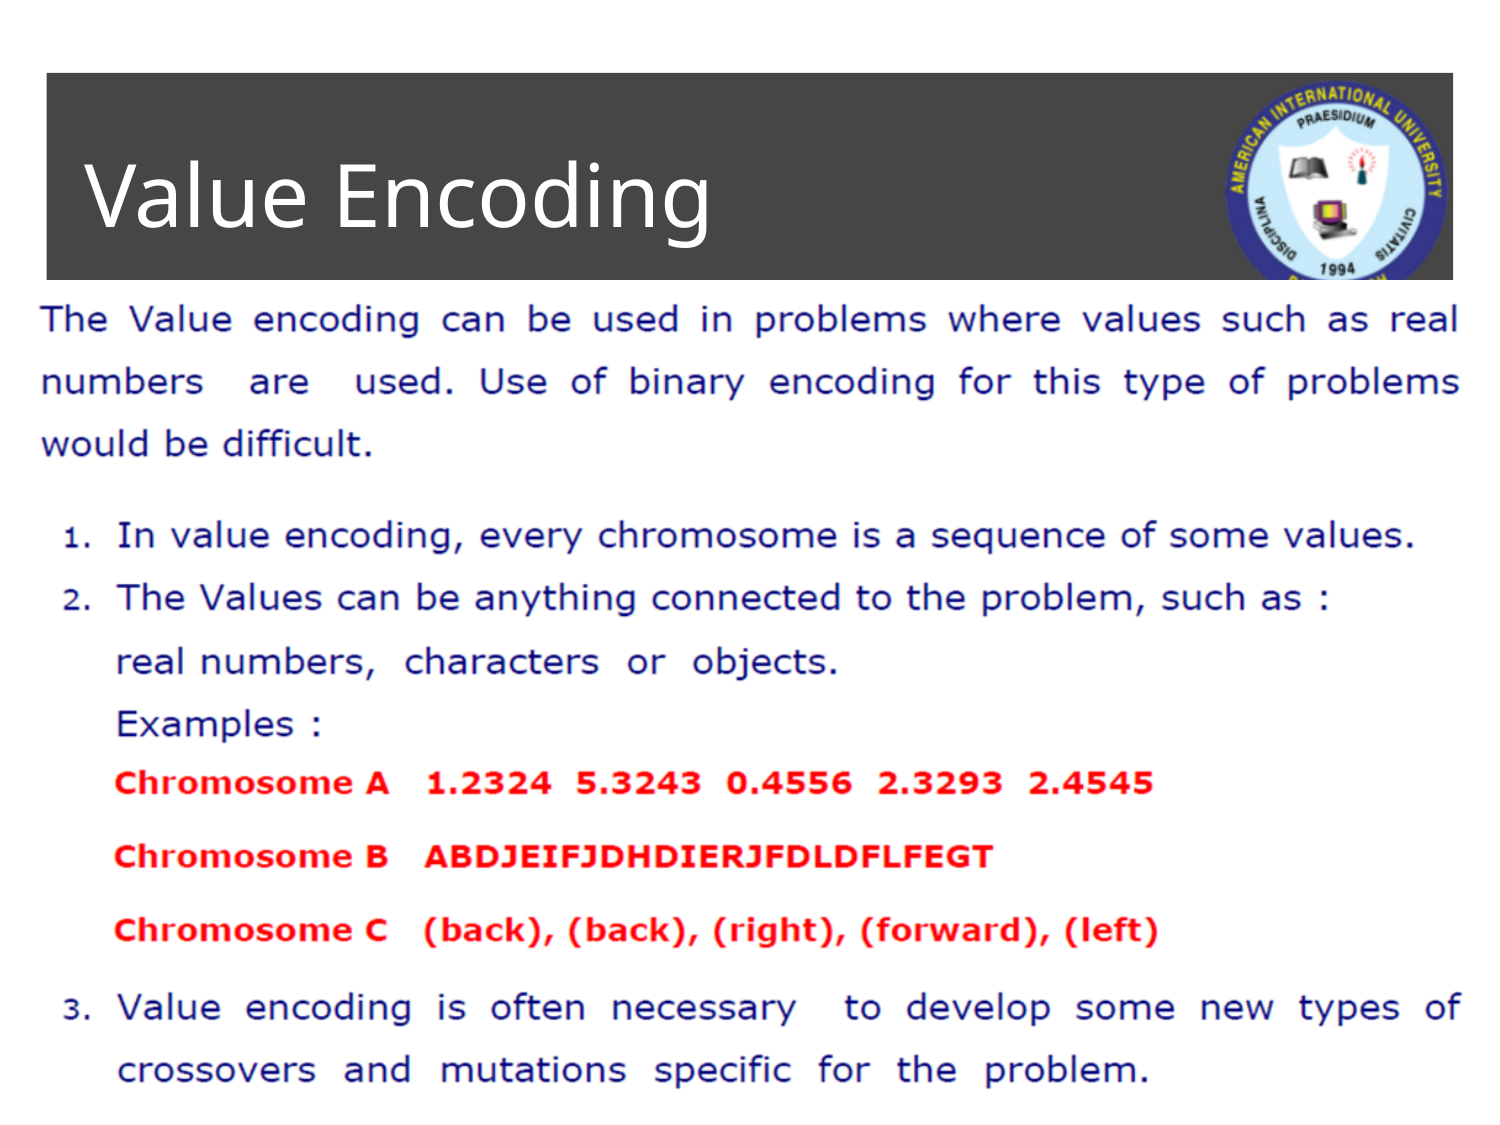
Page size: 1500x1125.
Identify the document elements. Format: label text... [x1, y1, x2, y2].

picture [19, 75, 1500, 1125]
title Value Encoding [69, 73, 1351, 253]
